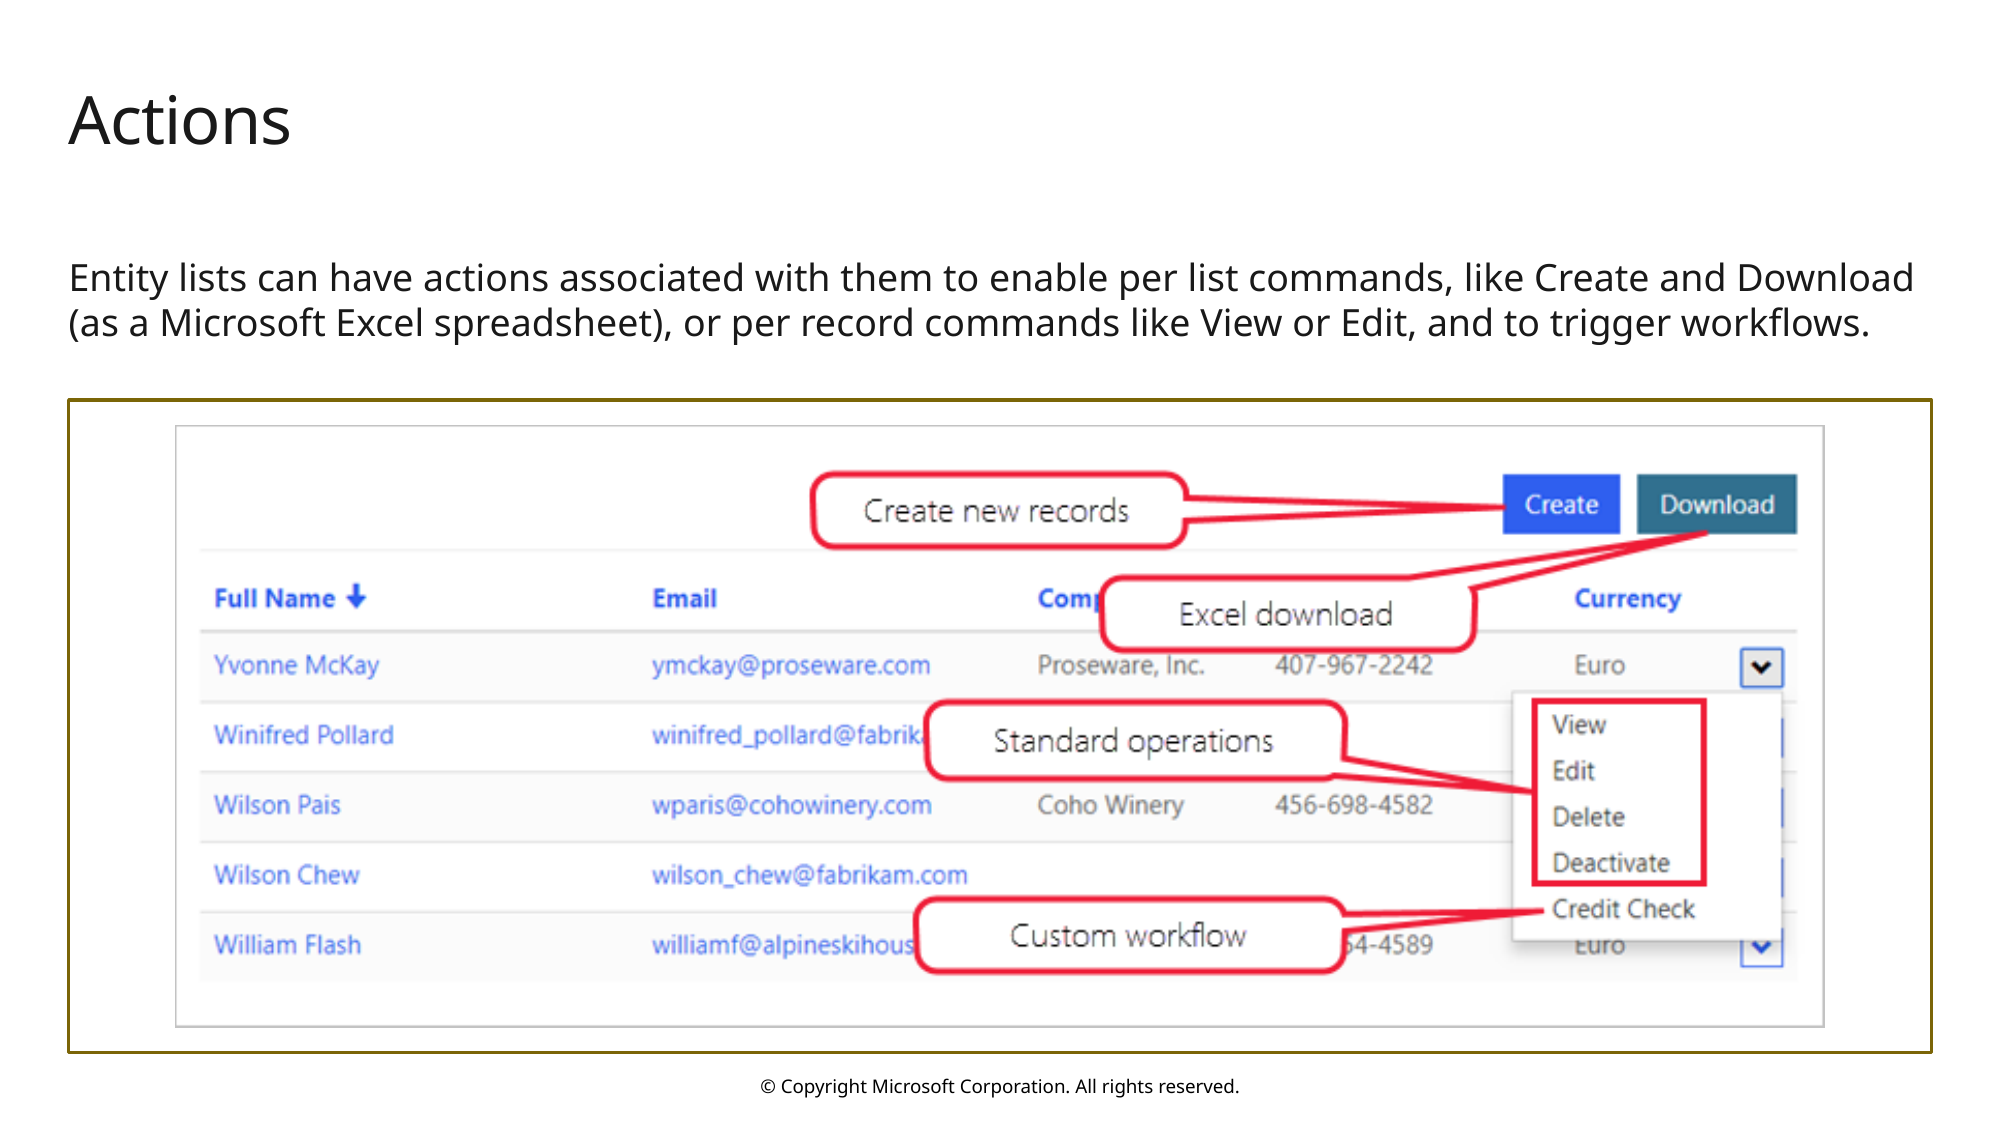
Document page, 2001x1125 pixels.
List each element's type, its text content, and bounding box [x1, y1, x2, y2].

title Actions [68, 72, 1932, 192]
list Entity lists can have actions associated with them to enable per list commands, like Create and Download (as a Microsoft Excel spreadsheet), or per record commands like View or Edit, and to trigger workflows. [68, 238, 1932, 375]
picture [175, 425, 1825, 1028]
